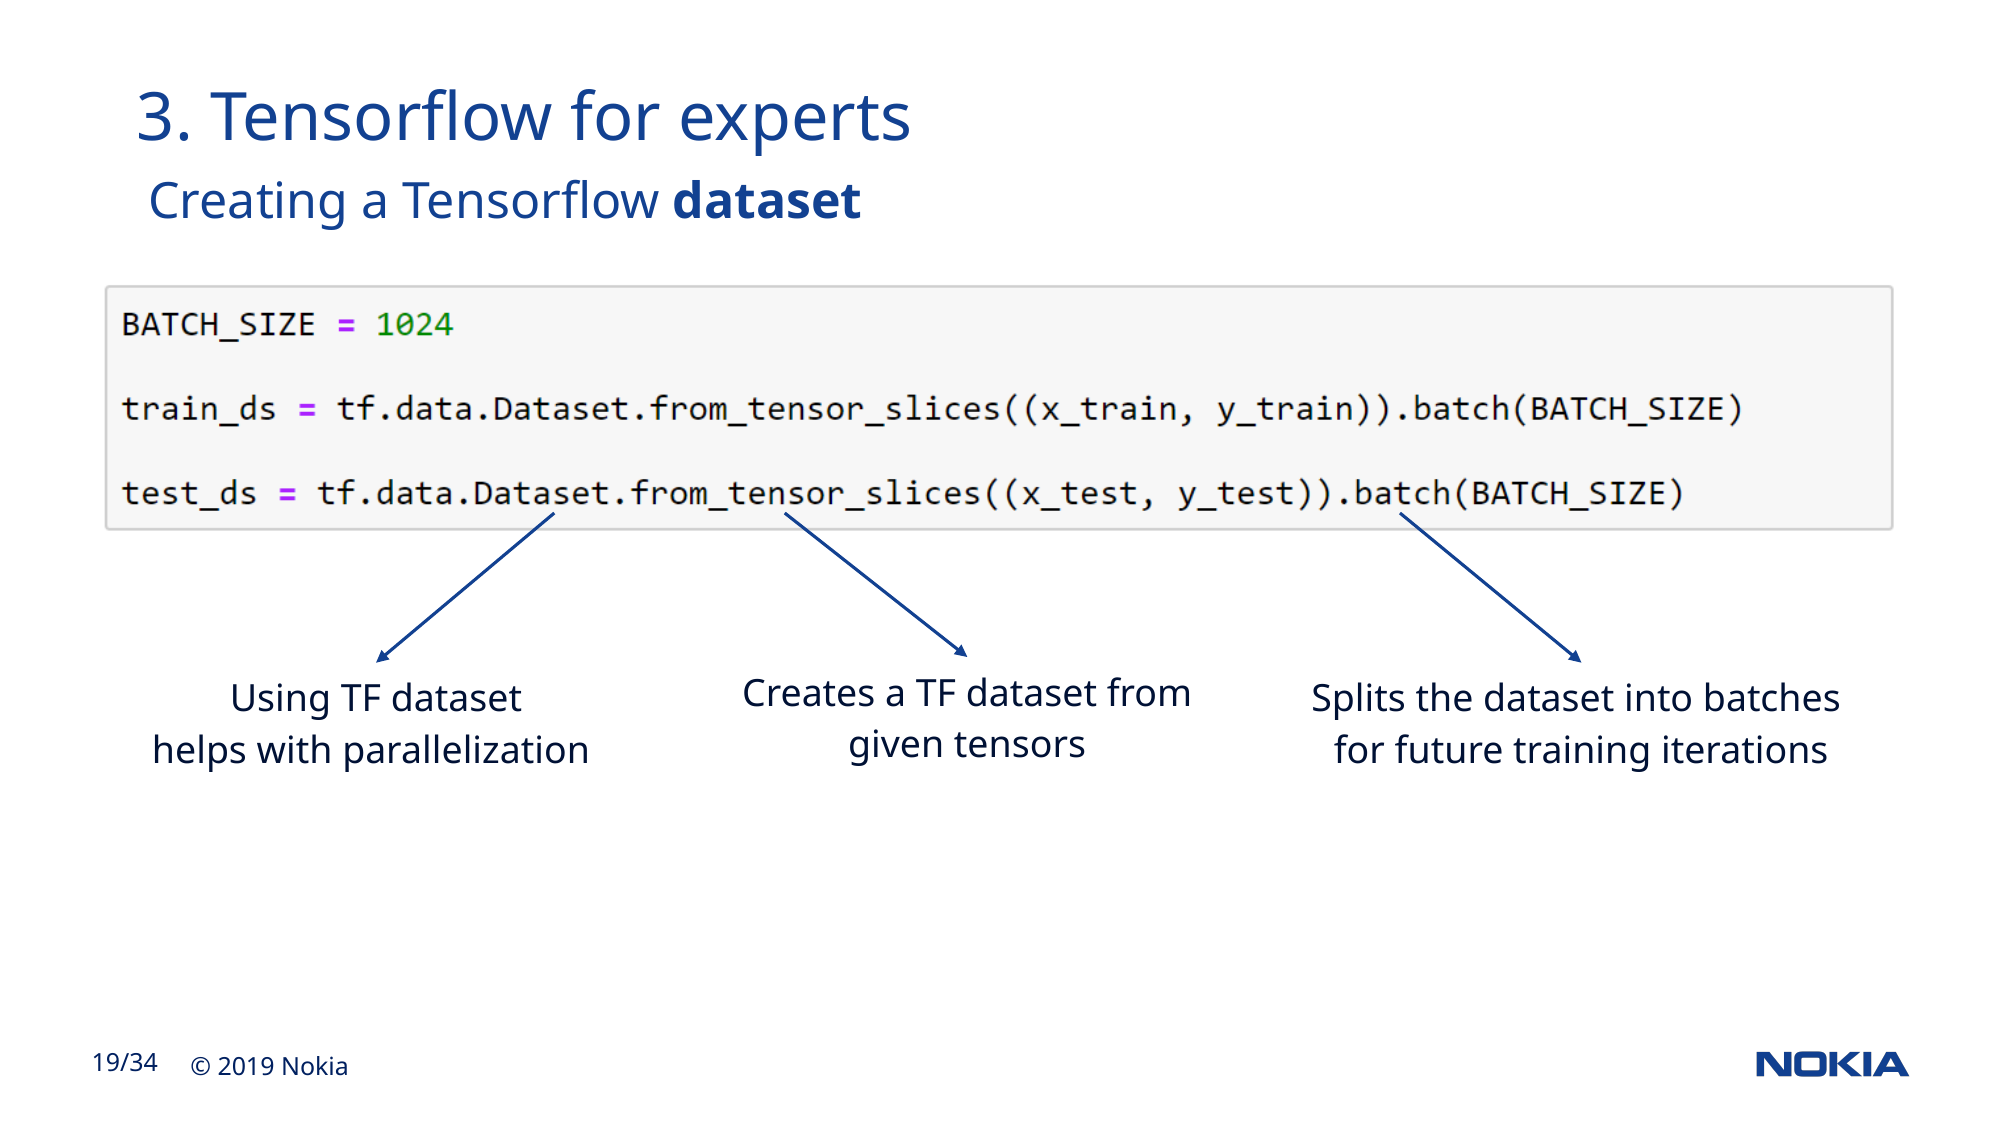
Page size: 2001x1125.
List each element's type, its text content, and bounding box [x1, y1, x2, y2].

text_box Using TF dataset helps with parallelization [119, 662, 633, 786]
picture [97, 280, 1903, 540]
text_box Splits the dataset into batches for future training iterations [1325, 662, 1838, 786]
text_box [1399, 513, 1582, 663]
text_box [376, 513, 555, 663]
text_box Creating a Tensorflow dataset [136, 157, 1514, 250]
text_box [784, 513, 968, 657]
picture [1722, 1017, 1944, 1111]
list 3. Tensorflow for experts [136, 83, 1243, 133]
text_box Creates a TF dataset from given tensors [711, 656, 1224, 781]
